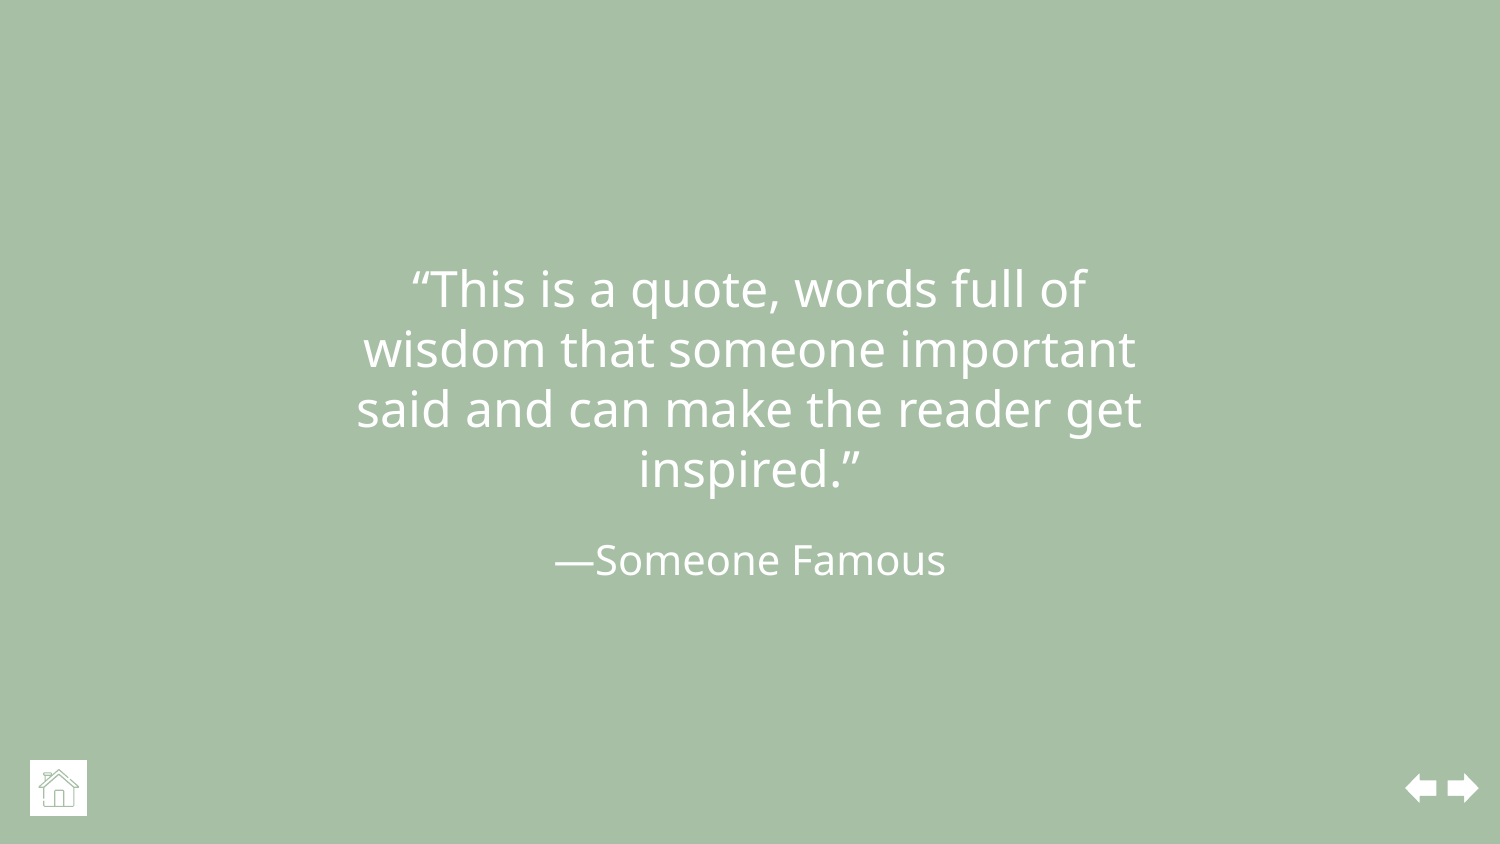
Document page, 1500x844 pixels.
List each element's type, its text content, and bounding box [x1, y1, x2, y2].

title —Someone Famous [493, 518, 1007, 599]
text_box [1446, 770, 1481, 806]
text_box [38, 769, 80, 807]
text_box [29, 758, 88, 818]
text_box [1403, 771, 1438, 806]
title “This is a quote, words full of wisdom that someone important said and can make the reader get inspired.” [332, 244, 1168, 513]
